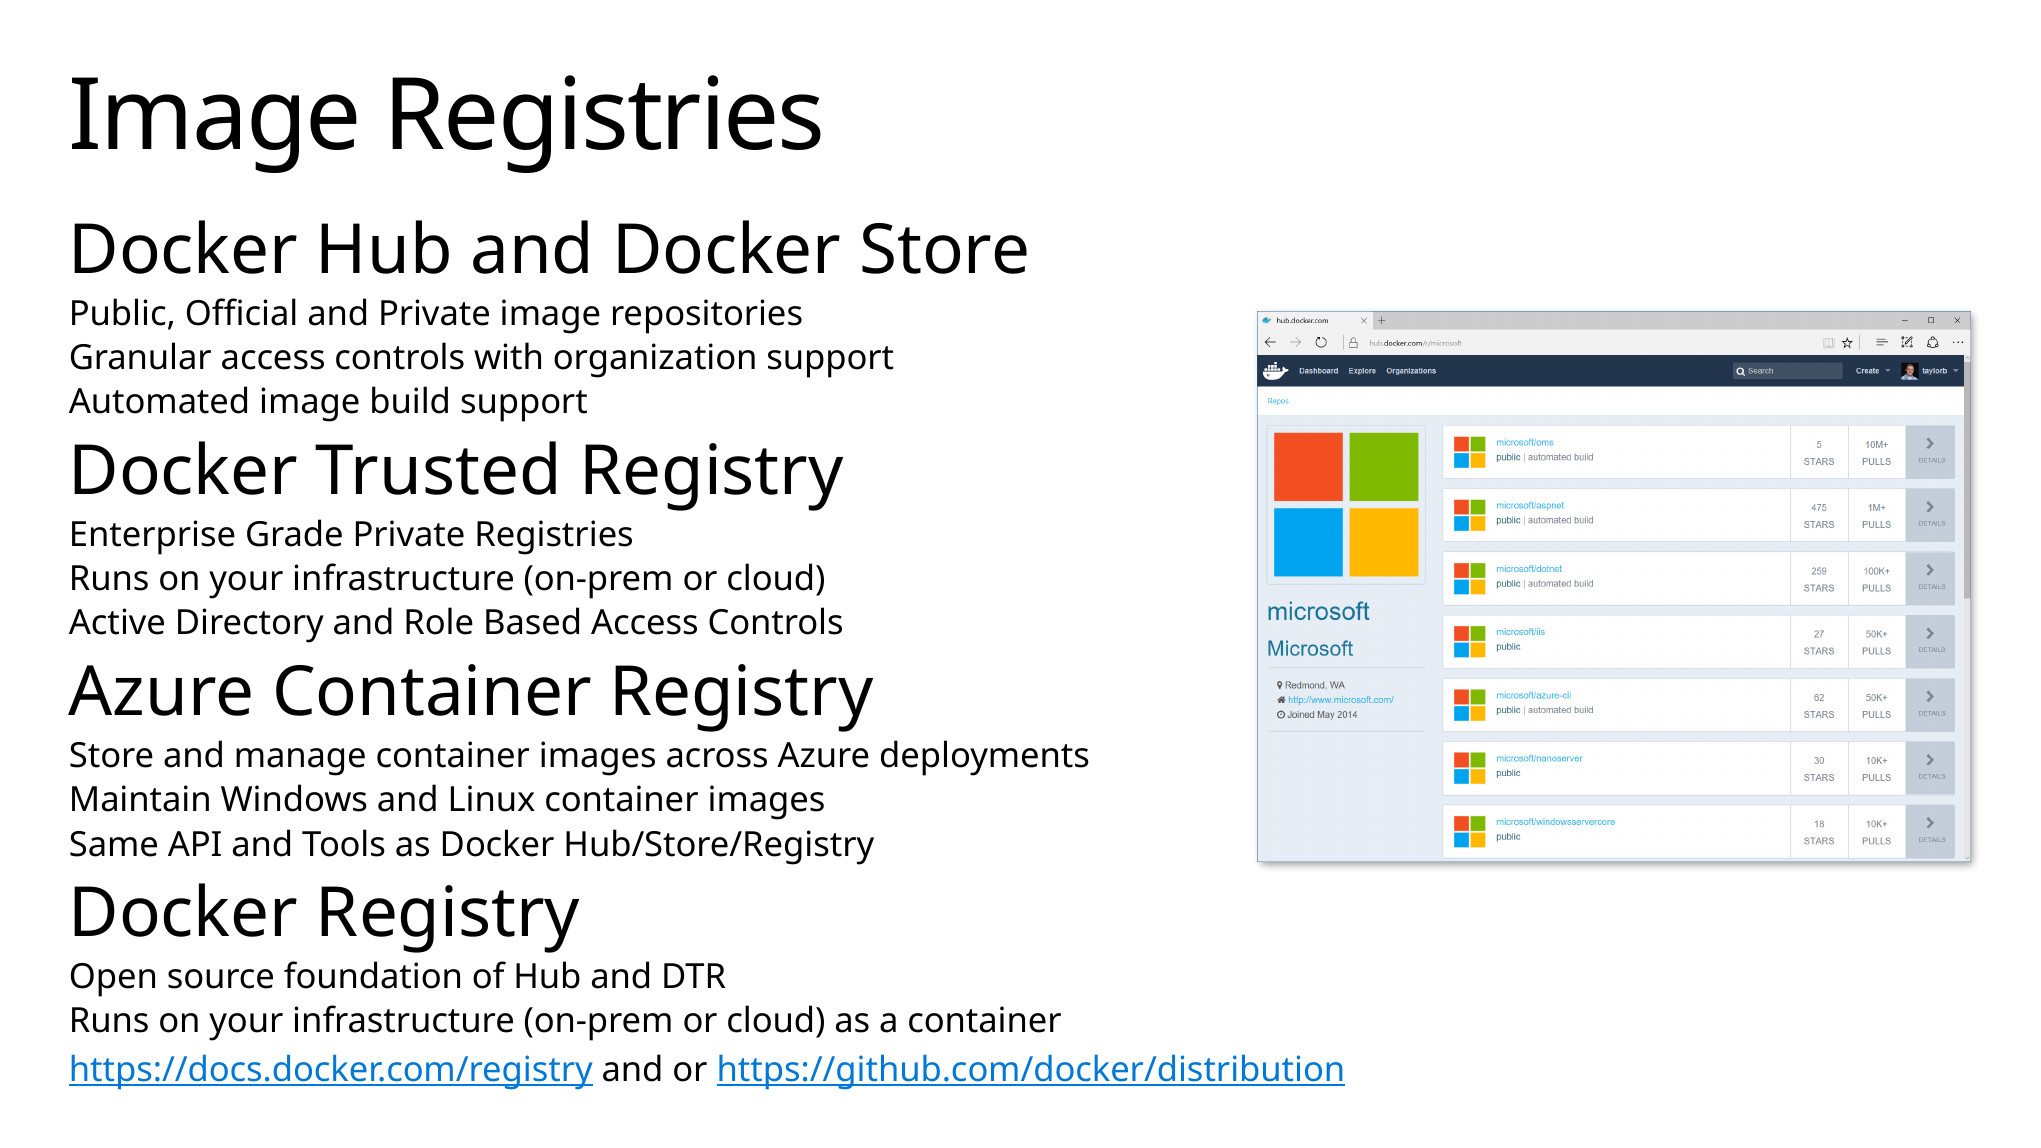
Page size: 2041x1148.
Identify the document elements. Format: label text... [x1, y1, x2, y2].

list Docker Hub and Docker Store Public, Official and Private image repositories Granular access controls with organization support Automated image build support Docker Trusted Registry Enterprise Grade Private Registries Runs on your infrastructure (on-prem or cloud) Active Directory and Role Based Access Controls Azure Container Registry Store and manage container images across Azure deployments Maintain Windows and Linux container images Same API and Tools as Docker Hub/Store/Registry Docker Registry Open source foundation of Hub and DTR Runs on your infrastructure (on-prem or cloud) as a container https://docs.docker.com/registry and or https://github.com/docker/distribution [45, 198, 1996, 1112]
title Image Registries [45, 48, 1996, 198]
picture [1257, 310, 1971, 862]
